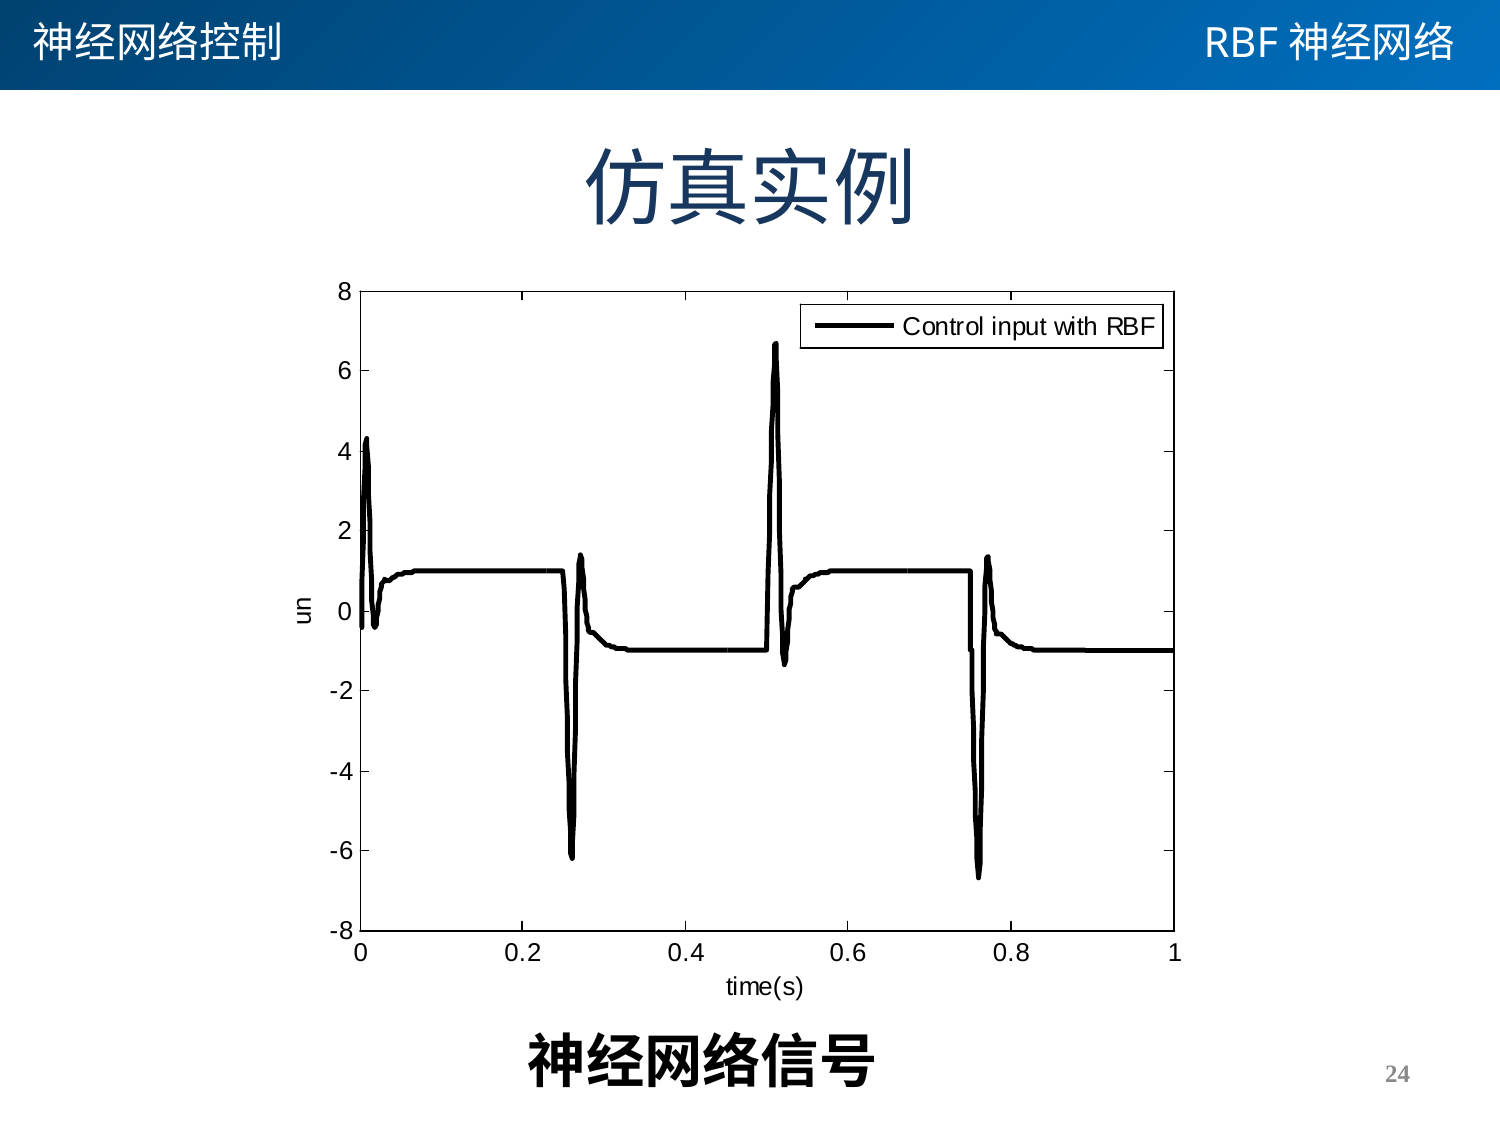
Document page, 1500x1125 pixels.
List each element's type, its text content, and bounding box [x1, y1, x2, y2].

title 仿真实例 [75, 91, 1425, 279]
picture [224, 231, 1276, 1019]
list 神经网络控制 [17, 8, 561, 80]
slide_number 24 [1074, 1042, 1425, 1103]
list RBF神经网络 [938, 8, 1471, 80]
